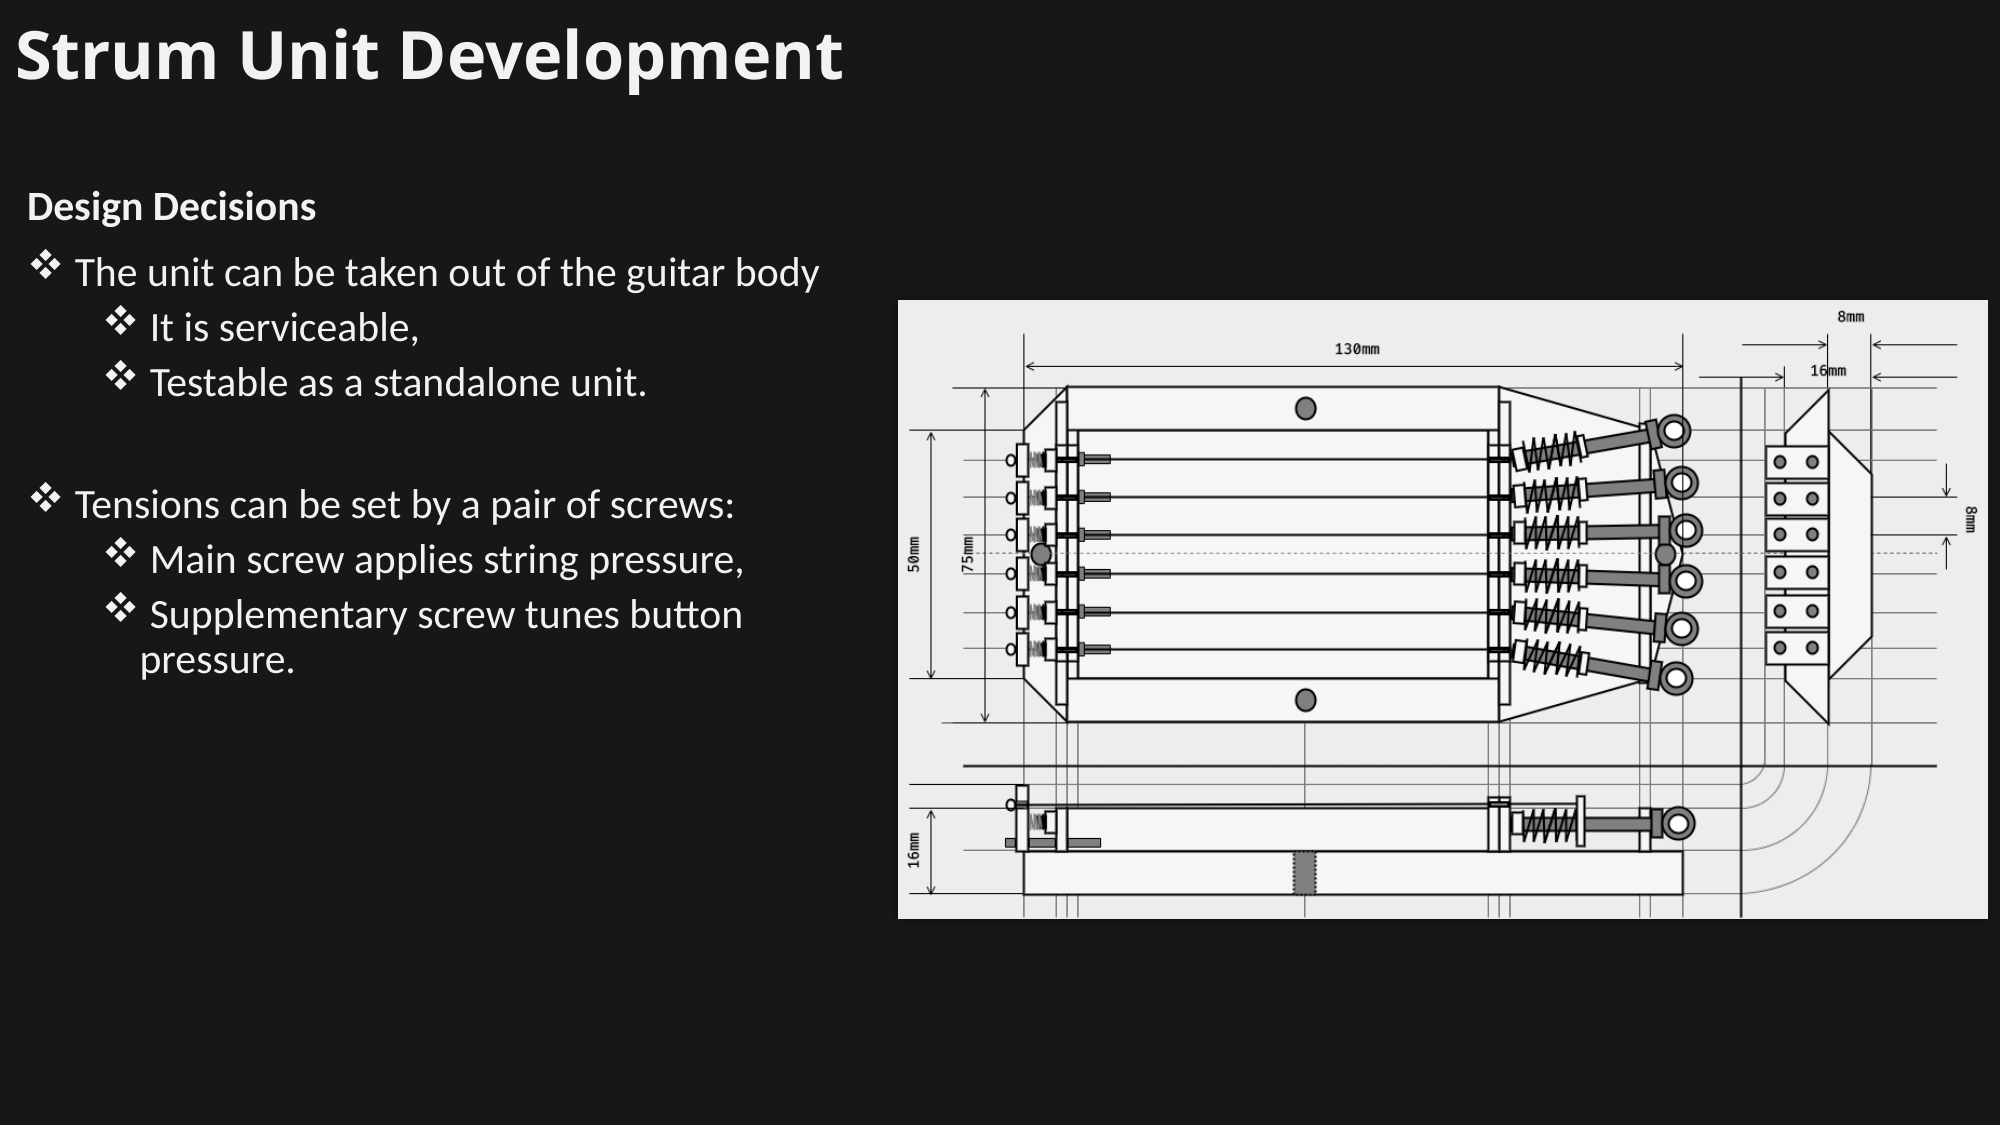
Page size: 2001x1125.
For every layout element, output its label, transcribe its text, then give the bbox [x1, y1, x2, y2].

title Strum Unit Development [0, 0, 1725, 116]
list Design Decisions The unit can be taken out of the guitar body It is serviceable, Testable as a standalone unit. Tensions can be set by a pair of screws: Main screw applies string pressure, Supplementary screw tunes button pressure. [12, 176, 899, 1042]
picture [897, 300, 1988, 919]
